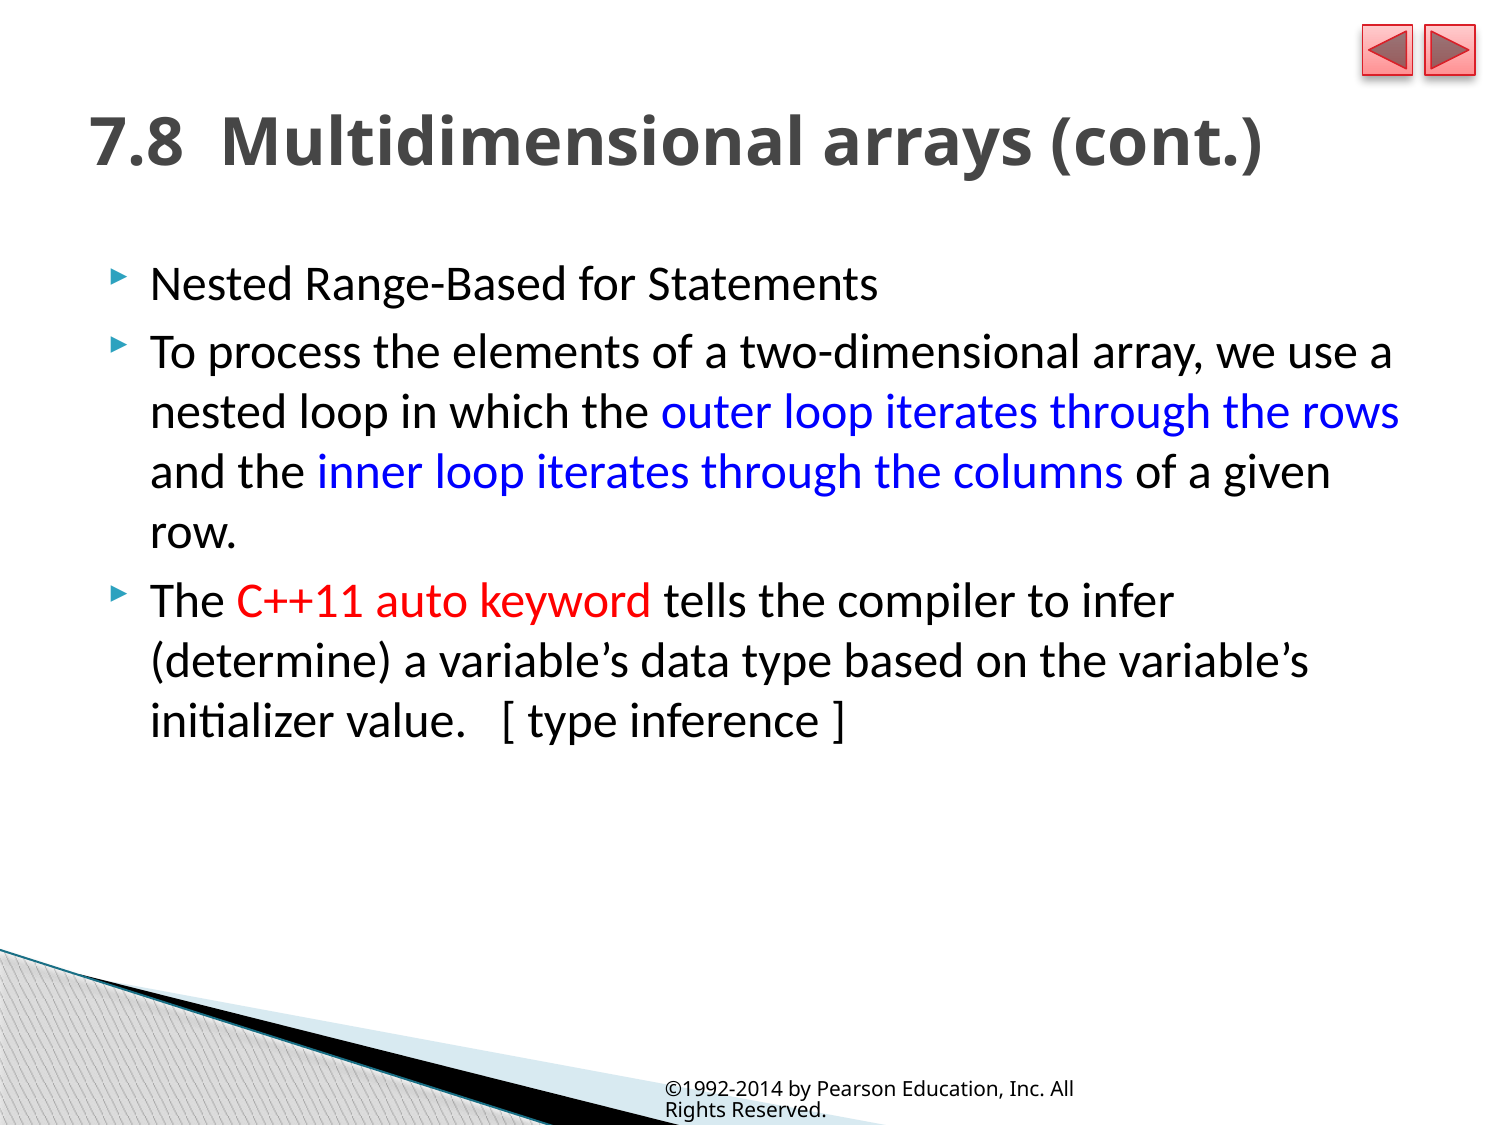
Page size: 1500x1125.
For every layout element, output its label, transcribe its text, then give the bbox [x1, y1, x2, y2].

title 7.8 Multidimensional arrays (cont.) [75, 45, 1425, 233]
list Nested Range-Based for Statements To process the elements of a two-dimensional array, we use a nested loop in which the outer loop iterates through the rows and the inner loop iterates through the columns of a given row. The C++11 auto keyword tells the compiler to infer (determine) a variable’s data type based on the variable’s initializer value. [ type inference ] [75, 242, 1425, 986]
footer ©1992-2014 by Pearson Education, Inc. All Rights Reserved. [650, 1051, 1105, 1112]
